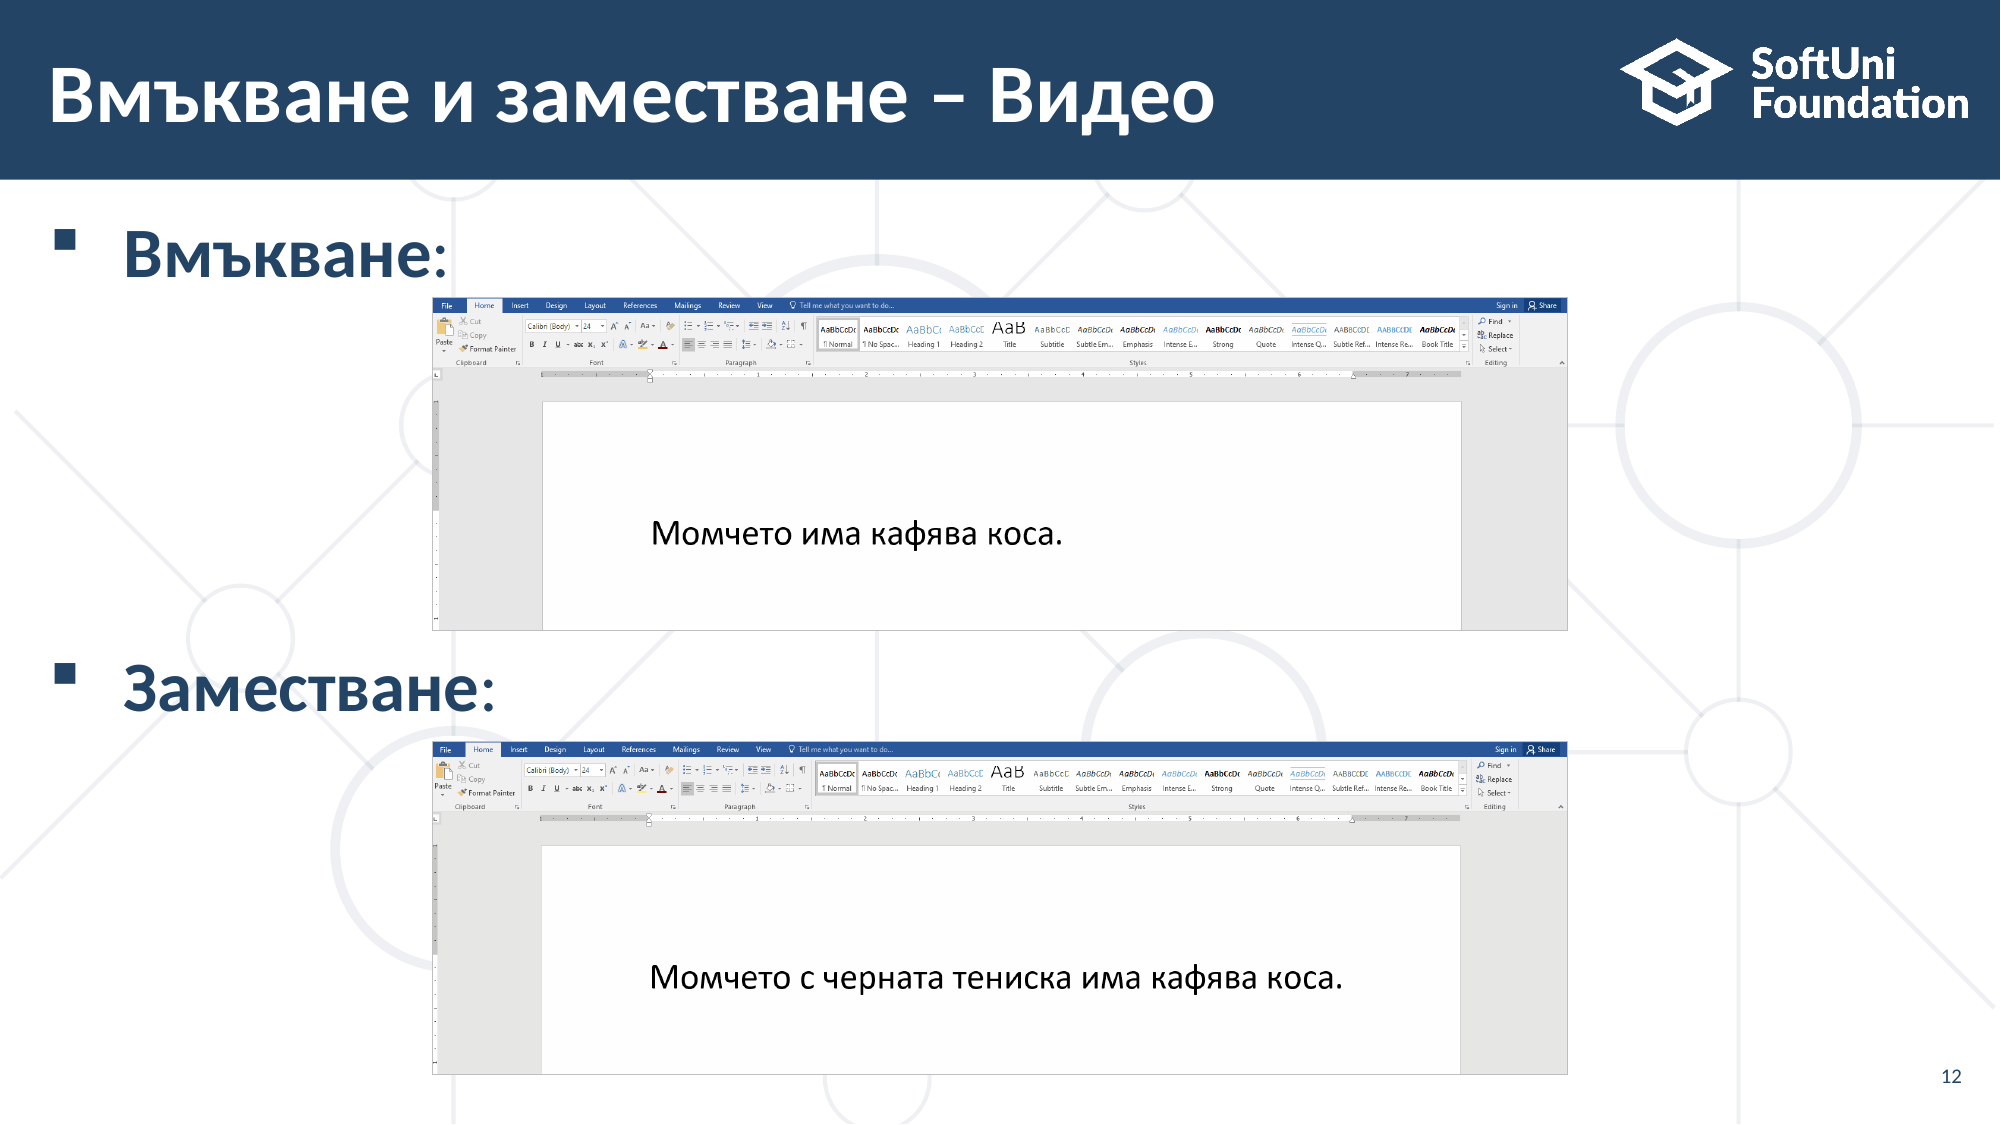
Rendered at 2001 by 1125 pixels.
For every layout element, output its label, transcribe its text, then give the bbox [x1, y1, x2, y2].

text_box Заместване: [31, 630, 582, 785]
picture [1619, 38, 1968, 126]
picture [432, 741, 1568, 1075]
title Вмъкване и заместване – Видео [31, 16, 1591, 162]
picture [432, 297, 1568, 631]
list Вмъкване: [31, 196, 510, 350]
slide_number 12 [1897, 1049, 1968, 1101]
